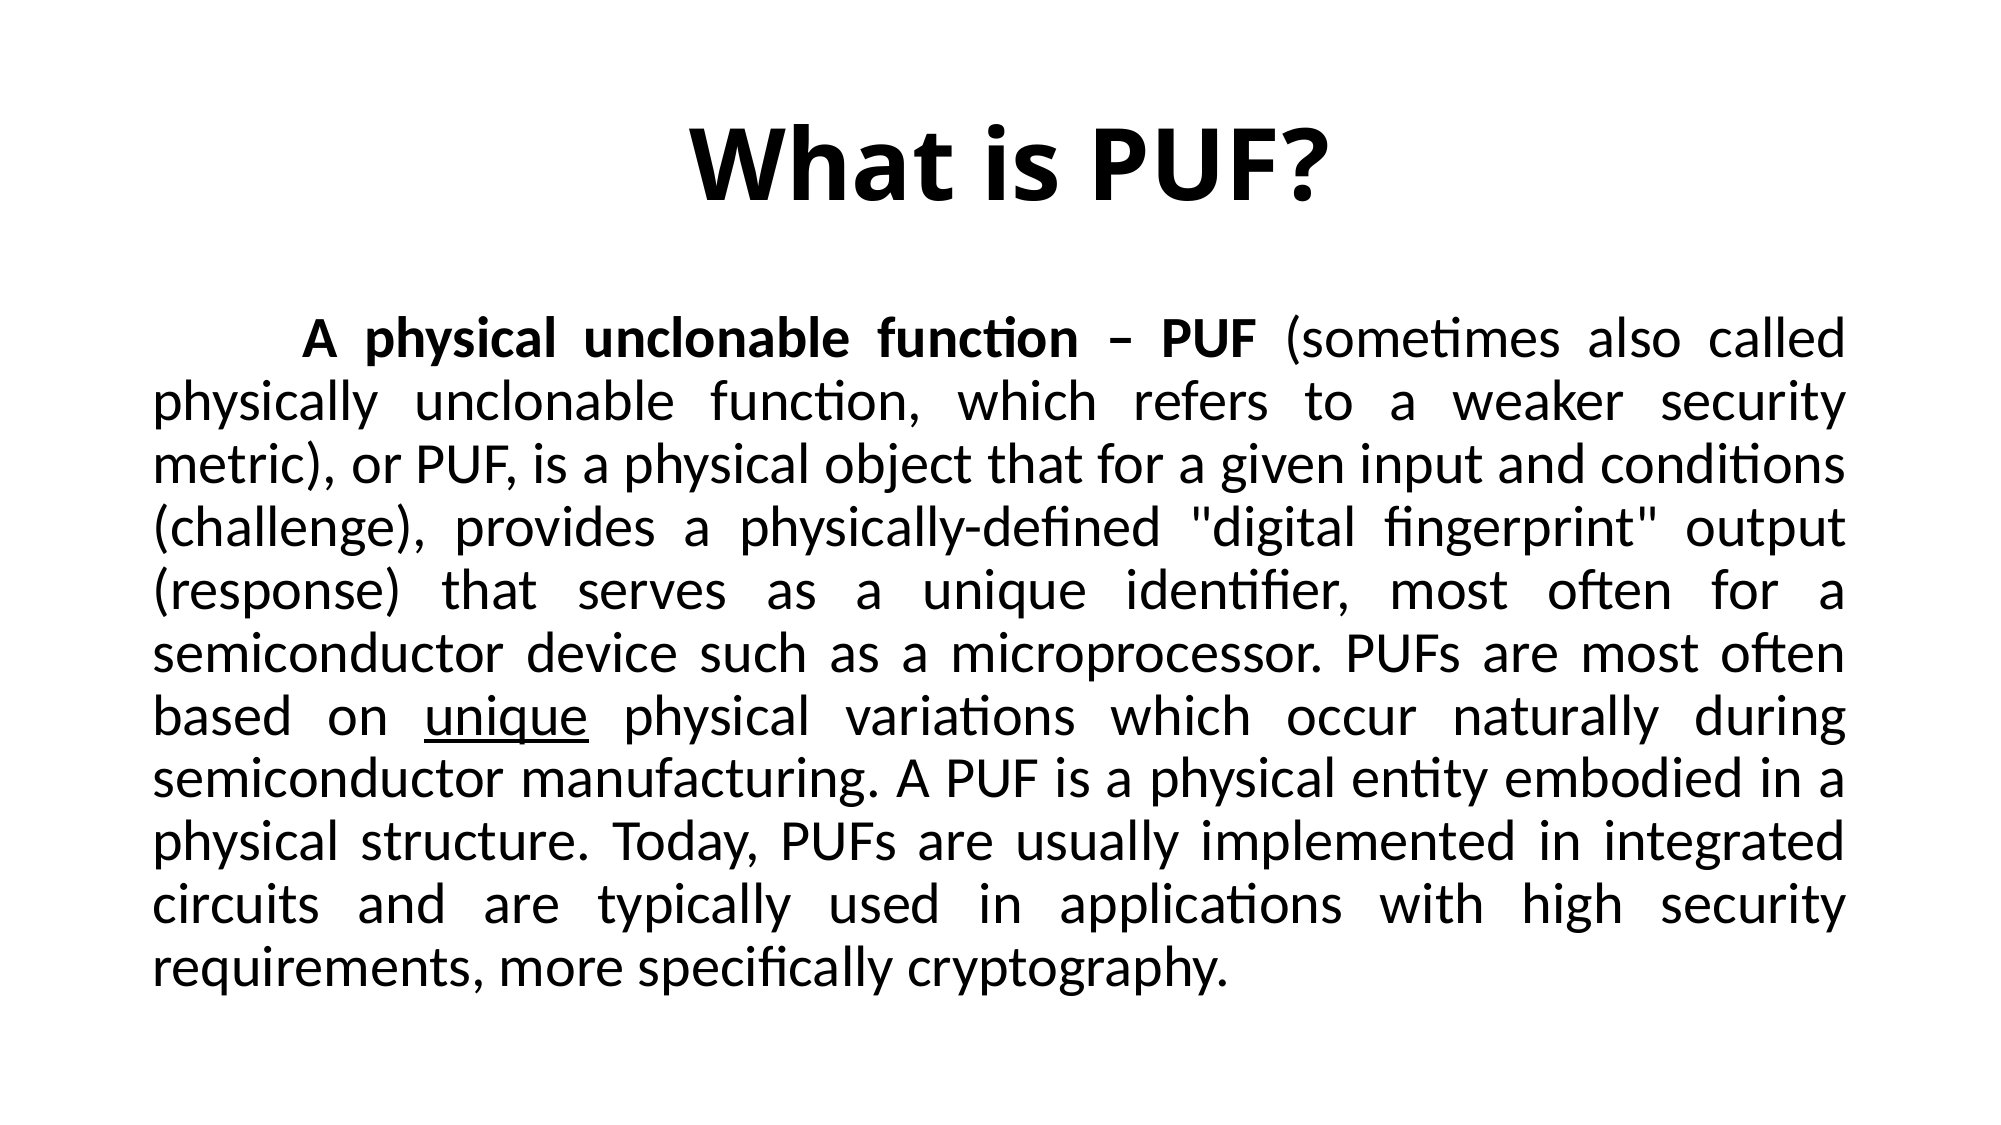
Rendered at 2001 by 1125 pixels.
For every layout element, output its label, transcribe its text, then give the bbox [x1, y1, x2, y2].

title What is PUF? [157, 59, 1863, 278]
list A physical unclonable function – PUF (sometimes also called physically unclonable function, which refers to a weaker security metric), or PUF, is a physical object that for a given input and conditions (challenge), provides a physically-defined "digital fingerprint" output (response) that serves as a unique identifier, most often for a semiconductor device such as a microprocessor. PUFs are most often based on unique physical variations which occur naturally during semiconductor manufacturing. A PUF is a physical entity embodied in a physical structure. Today, PUFs are usually implemented in integrated circuits and are typically used in applications with high security requirements, more specifically cryptography. [137, 299, 1863, 1014]
